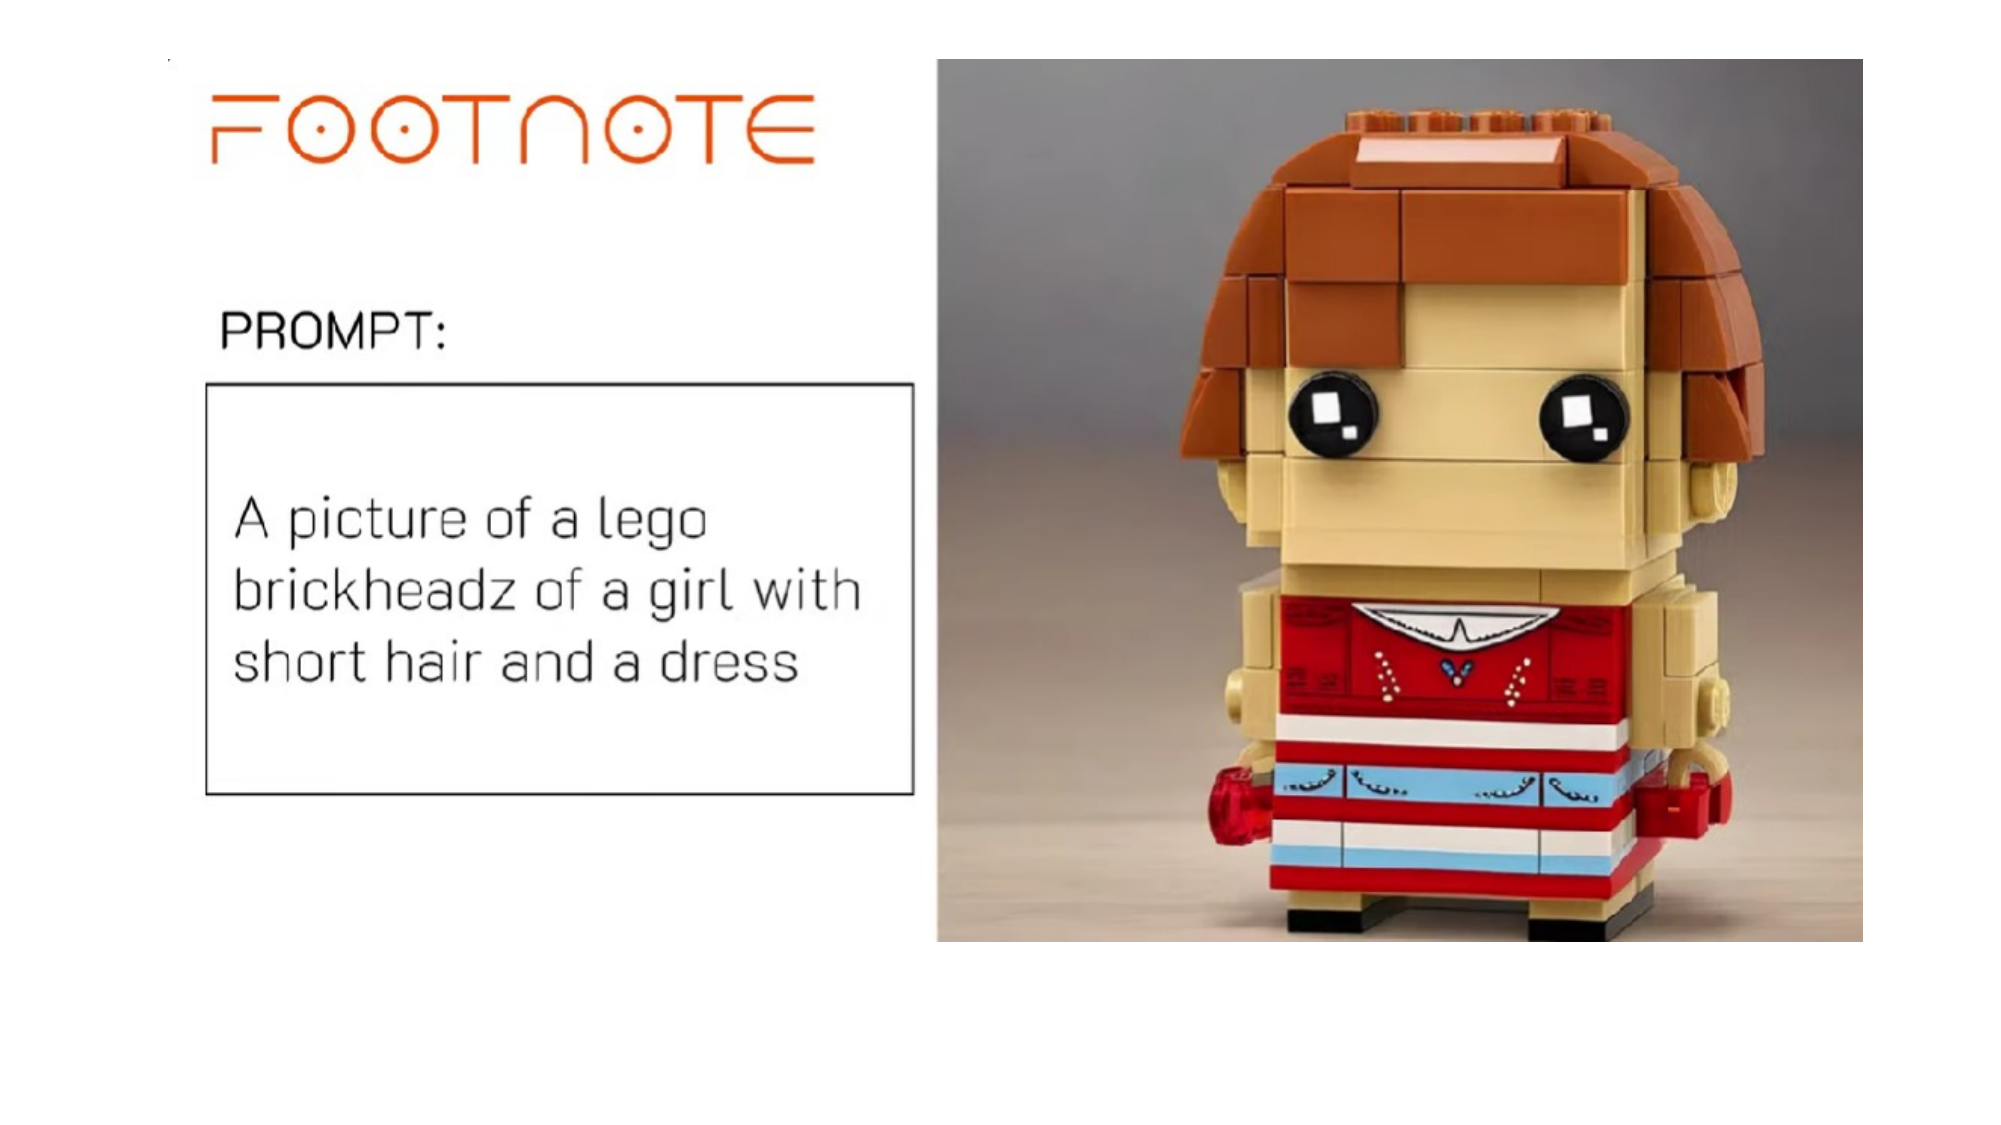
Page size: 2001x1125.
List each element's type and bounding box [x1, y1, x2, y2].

picture [168, 59, 1863, 942]
